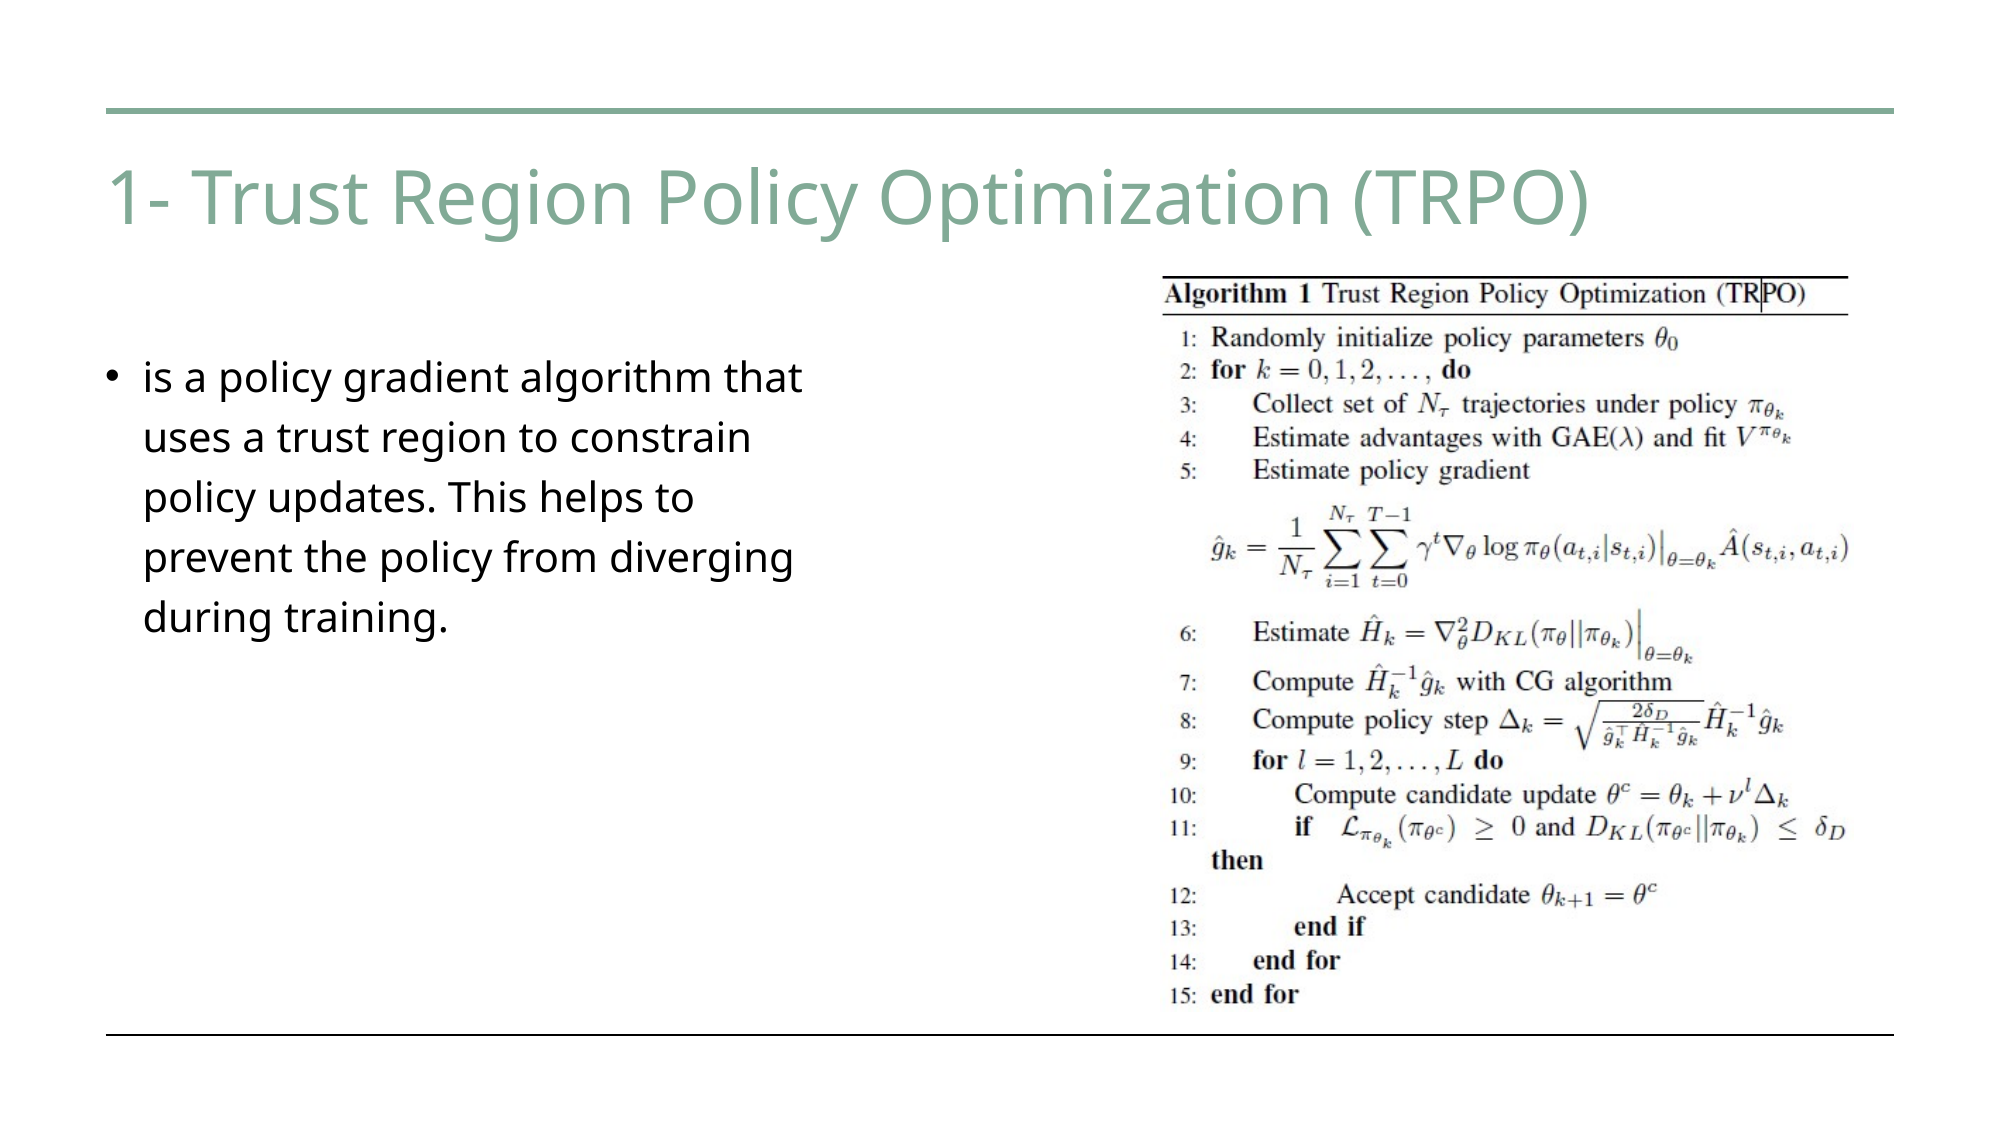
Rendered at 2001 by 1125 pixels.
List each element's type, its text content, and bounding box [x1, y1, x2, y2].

picture [1160, 276, 1854, 1012]
title 1- Trust Region Policy Optimization (TRPO) [90, 156, 1894, 333]
list is a policy gradient algorithm that uses a trust region to constrain policy updates. This helps to prevent the policy from diverging during training. [90, 332, 839, 994]
